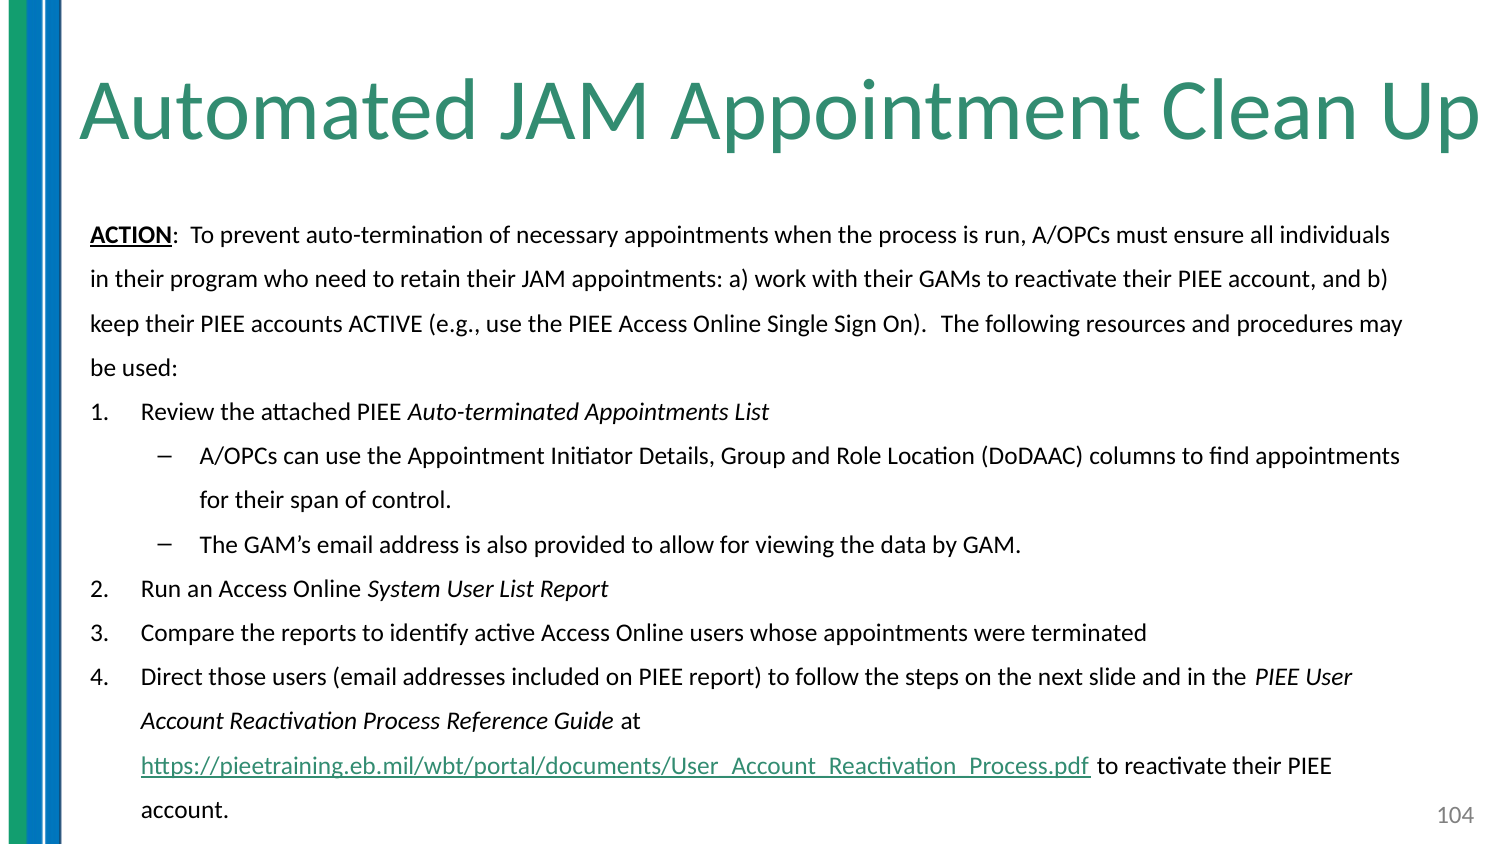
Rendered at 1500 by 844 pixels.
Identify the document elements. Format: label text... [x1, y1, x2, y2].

picture [29, 0, 1500, 844]
title Automated JAM Appointment Clean Up [61, 33, 1500, 175]
list ACTION: To prevent auto-termination of necessary appointments when the process is run, A/OPCs must ensure all individuals in their program who need to retain their JAM appointments: a) work with their GAMs to reactivate their PIEE account, and b) keep their PIEE accounts ACTIVE (e.g., use the PIEE Access Online Single Sign On). The following resources and procedures may be used: Review the attached PIEE Auto-terminated Appointments List A/OPCs can use the Appointment Initiator Details, Group and Role Location (DoDAAC) columns to find appointments for their span of control. The GAM’s email address is also provided to allow for viewing the data by GAM. Run an Access Online System User List Report Compare the reports to identify active Access Online users whose appointments were terminated Direct those users (email addresses included on PIEE report) to follow the steps on the next slide and in the PIEE User Account Reactivation Process Reference Guide at https://pieetraining.eb.mil/wbt/portal/documents/User_Account_Reactivation_Process.pdf to reactivate their PIEE account. [75, 196, 1425, 844]
picture [0, 0, 26, 844]
